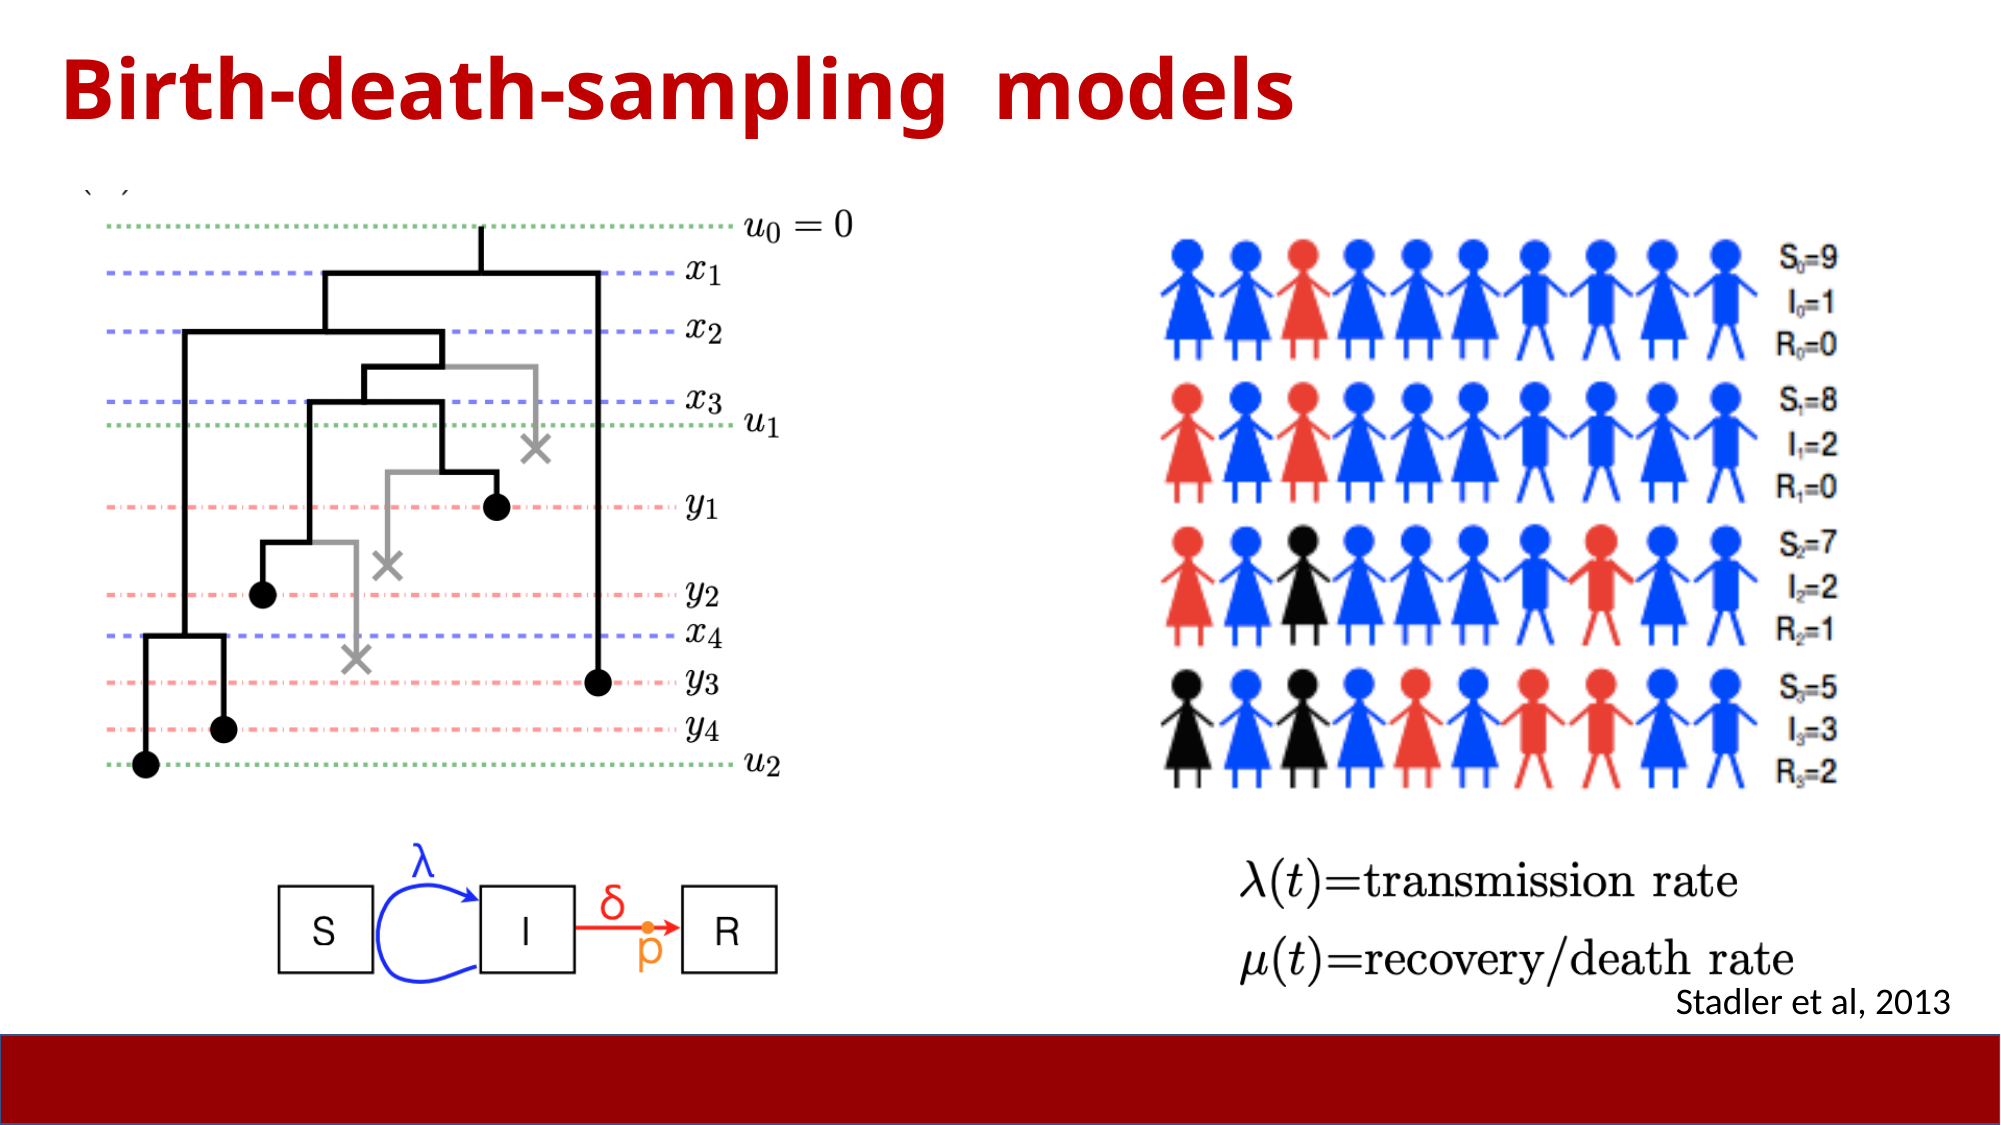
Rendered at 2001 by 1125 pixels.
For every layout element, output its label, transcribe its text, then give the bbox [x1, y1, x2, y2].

text_box Stadler et al, 2013 [1661, 969, 1967, 1030]
picture [1130, 190, 1905, 815]
text_box Birth-death-sampling models [44, 36, 1918, 150]
picture [1240, 856, 1739, 909]
picture [1240, 934, 1795, 987]
picture [58, 190, 981, 1010]
